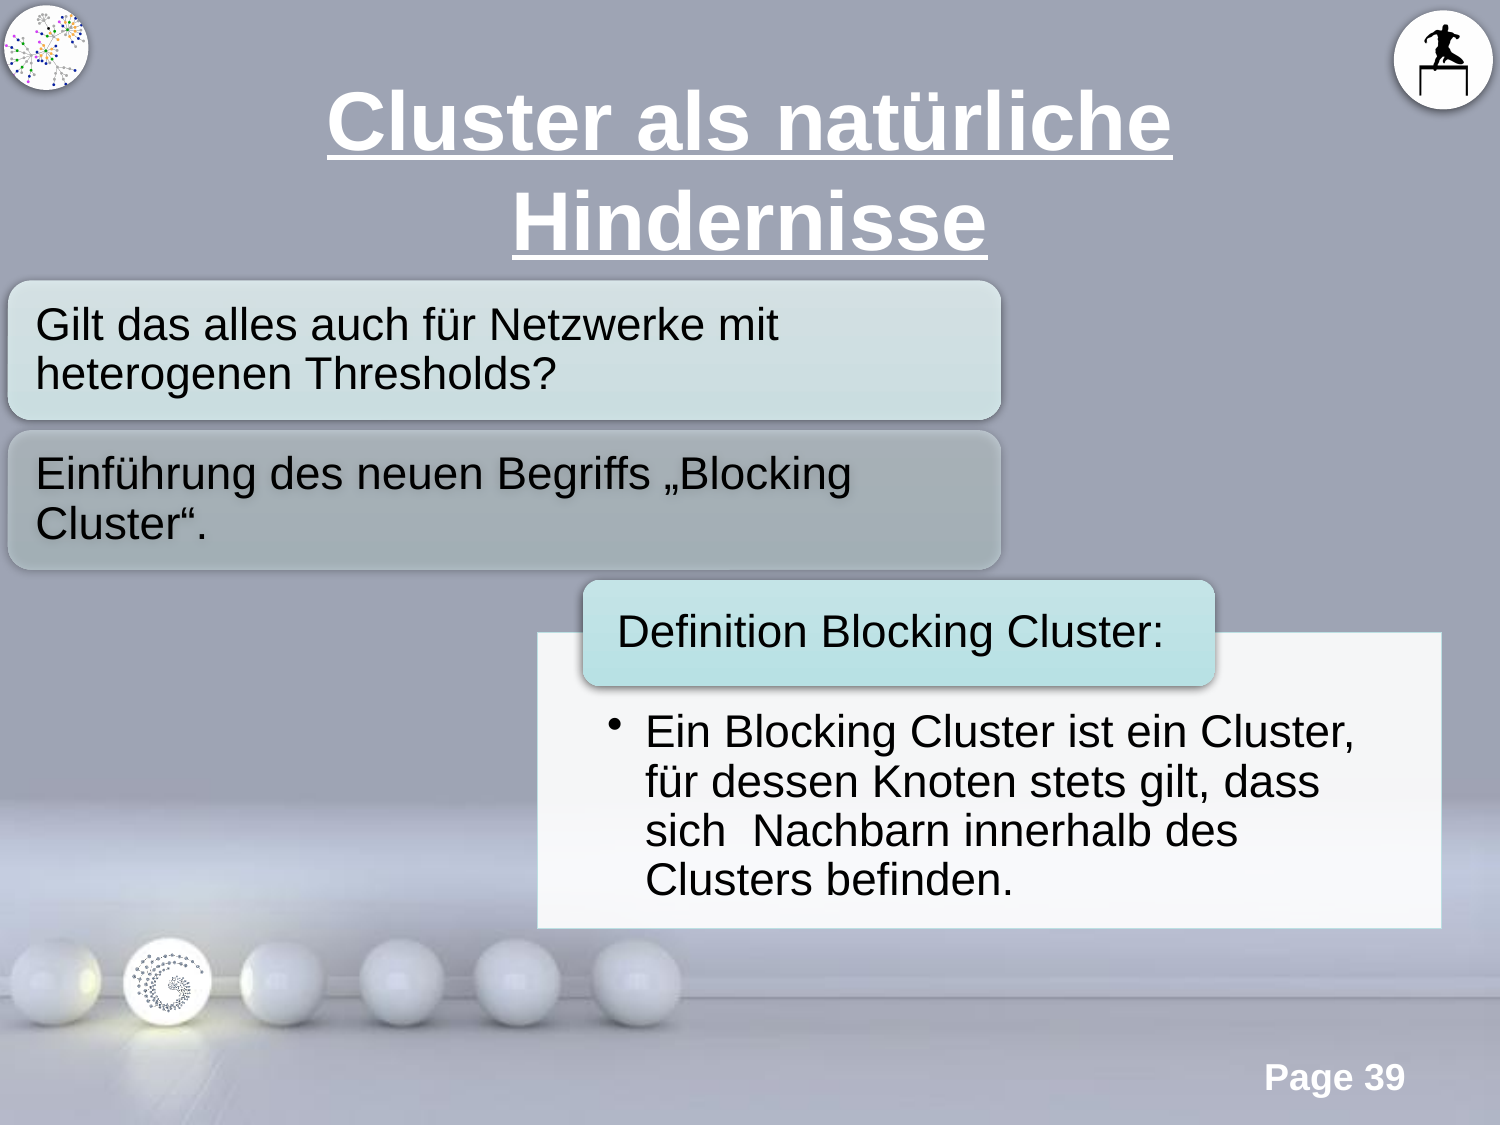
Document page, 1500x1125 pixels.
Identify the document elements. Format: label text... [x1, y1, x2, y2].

text_box [4, 5, 89, 90]
picture [0, 0, 1500, 1125]
text_box [1393, 10, 1493, 110]
title Cluster als natürliche Hindernisse [103, 59, 1397, 278]
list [7, 277, 1002, 573]
